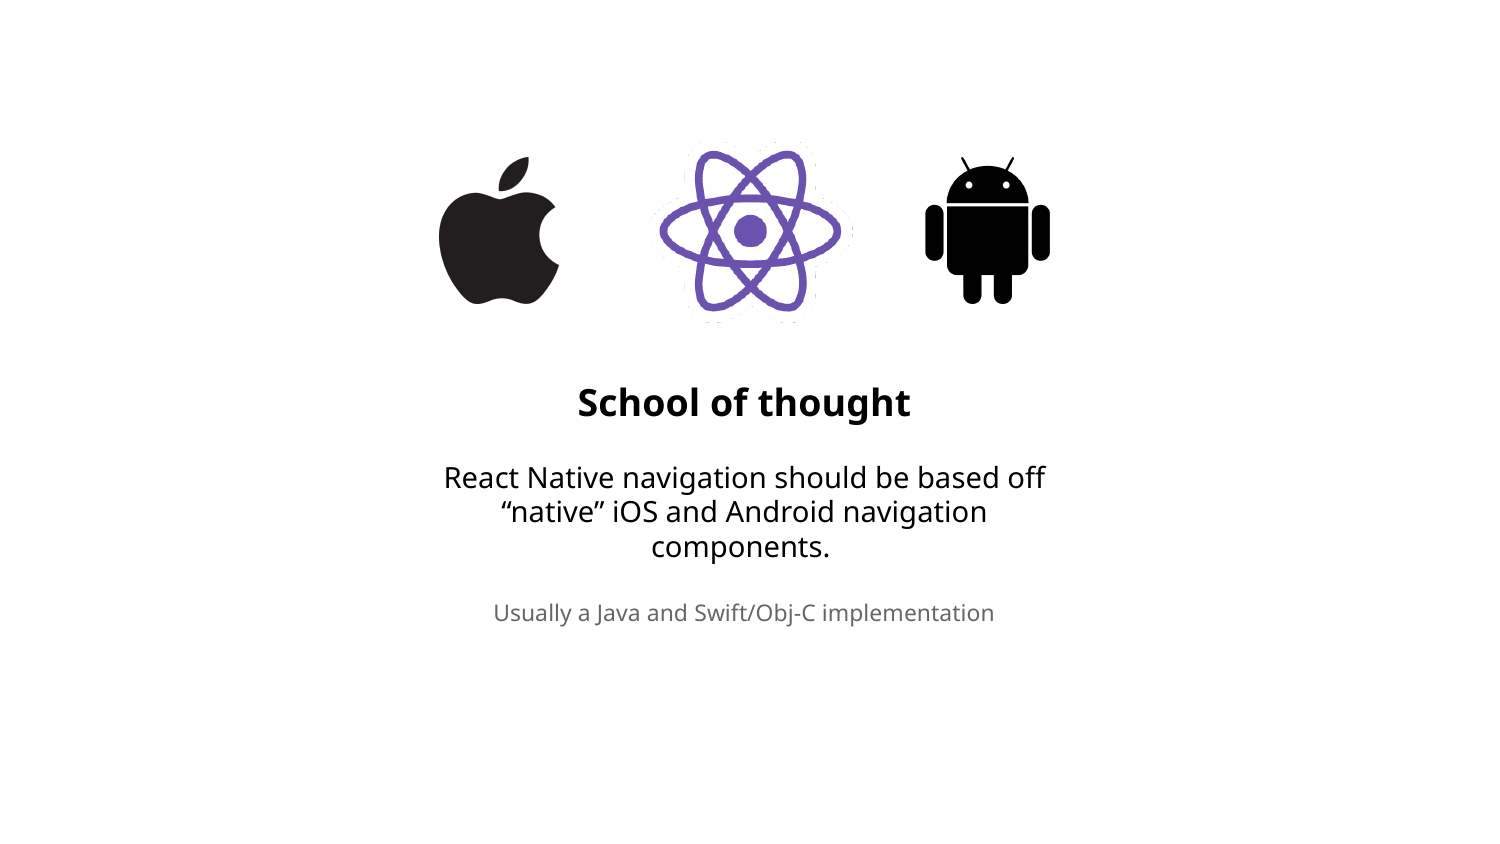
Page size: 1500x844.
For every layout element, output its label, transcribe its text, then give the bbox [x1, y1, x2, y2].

picture [439, 157, 559, 305]
text_box School of thought React Native navigation should be based off “native” iOS and Android navigation components. Usually a Java and Swift/Obj-C implementation [419, 363, 1070, 716]
picture [647, 138, 853, 323]
picture [914, 157, 1061, 305]
